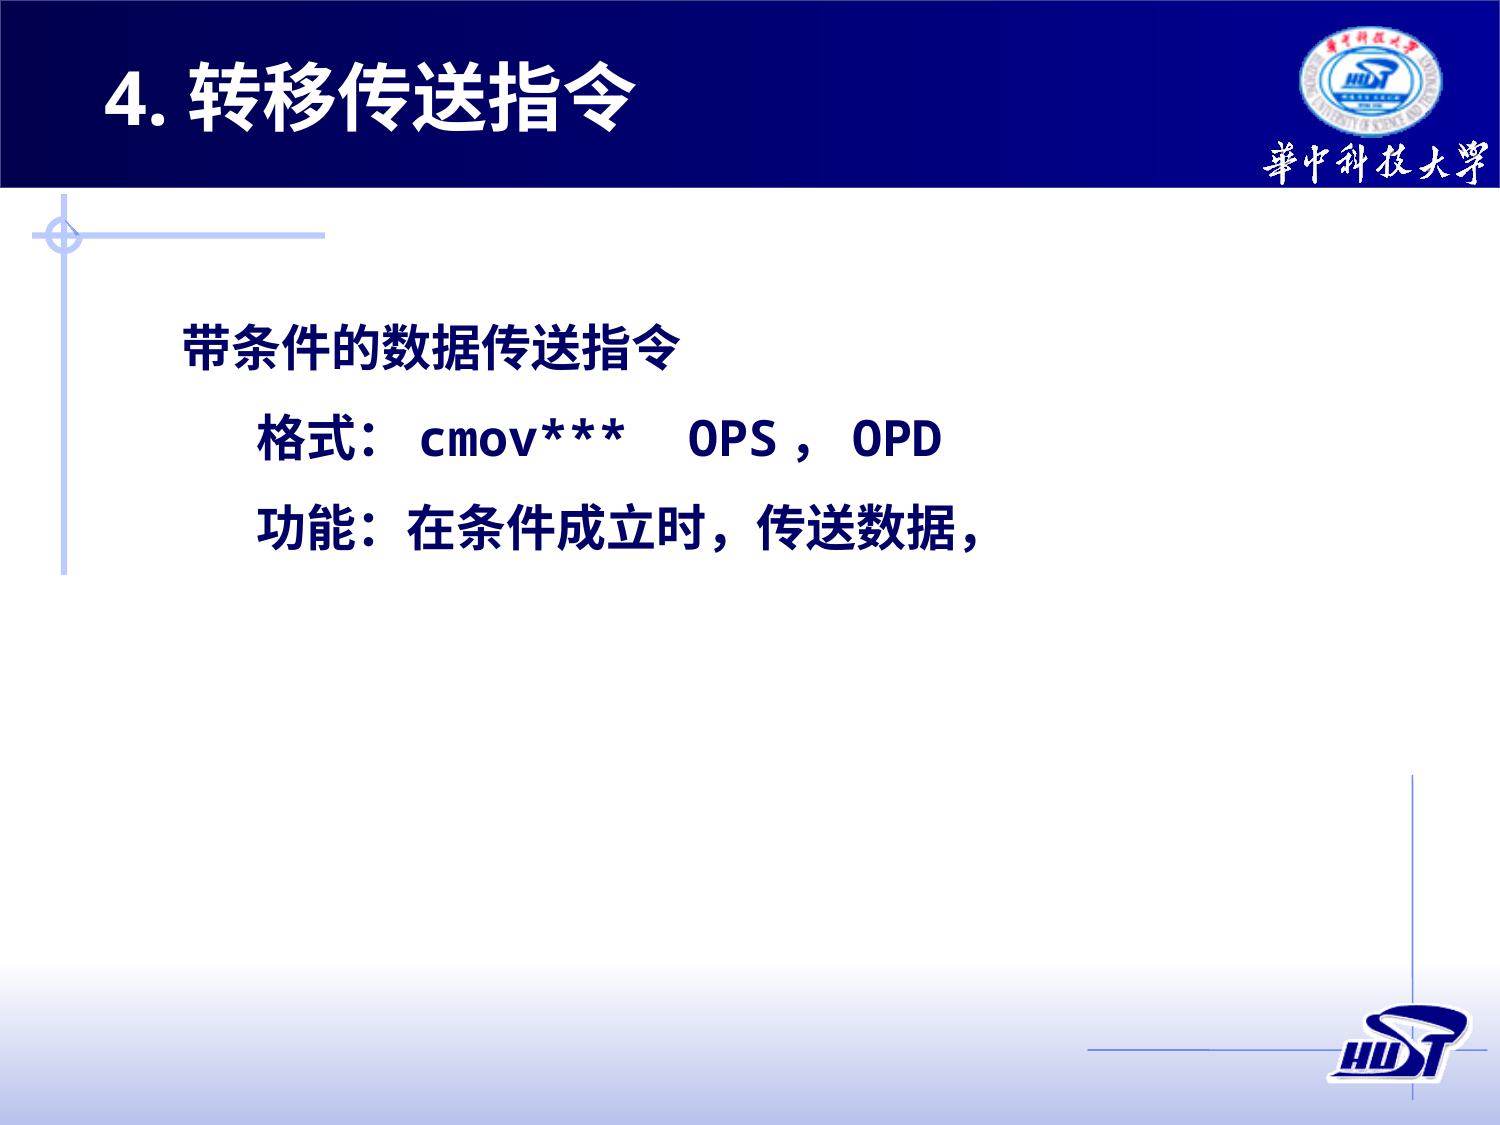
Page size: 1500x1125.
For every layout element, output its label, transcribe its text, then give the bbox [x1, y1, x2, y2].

text_box 4.转移传送指令 [89, 42, 1308, 148]
text_box 带条件的数据传送指令 格式：cmov*** OPS，OPD 功能：在条件成立时，传送数据， [29, 278, 1374, 598]
picture [1262, 140, 1488, 185]
picture [1299, 26, 1443, 138]
